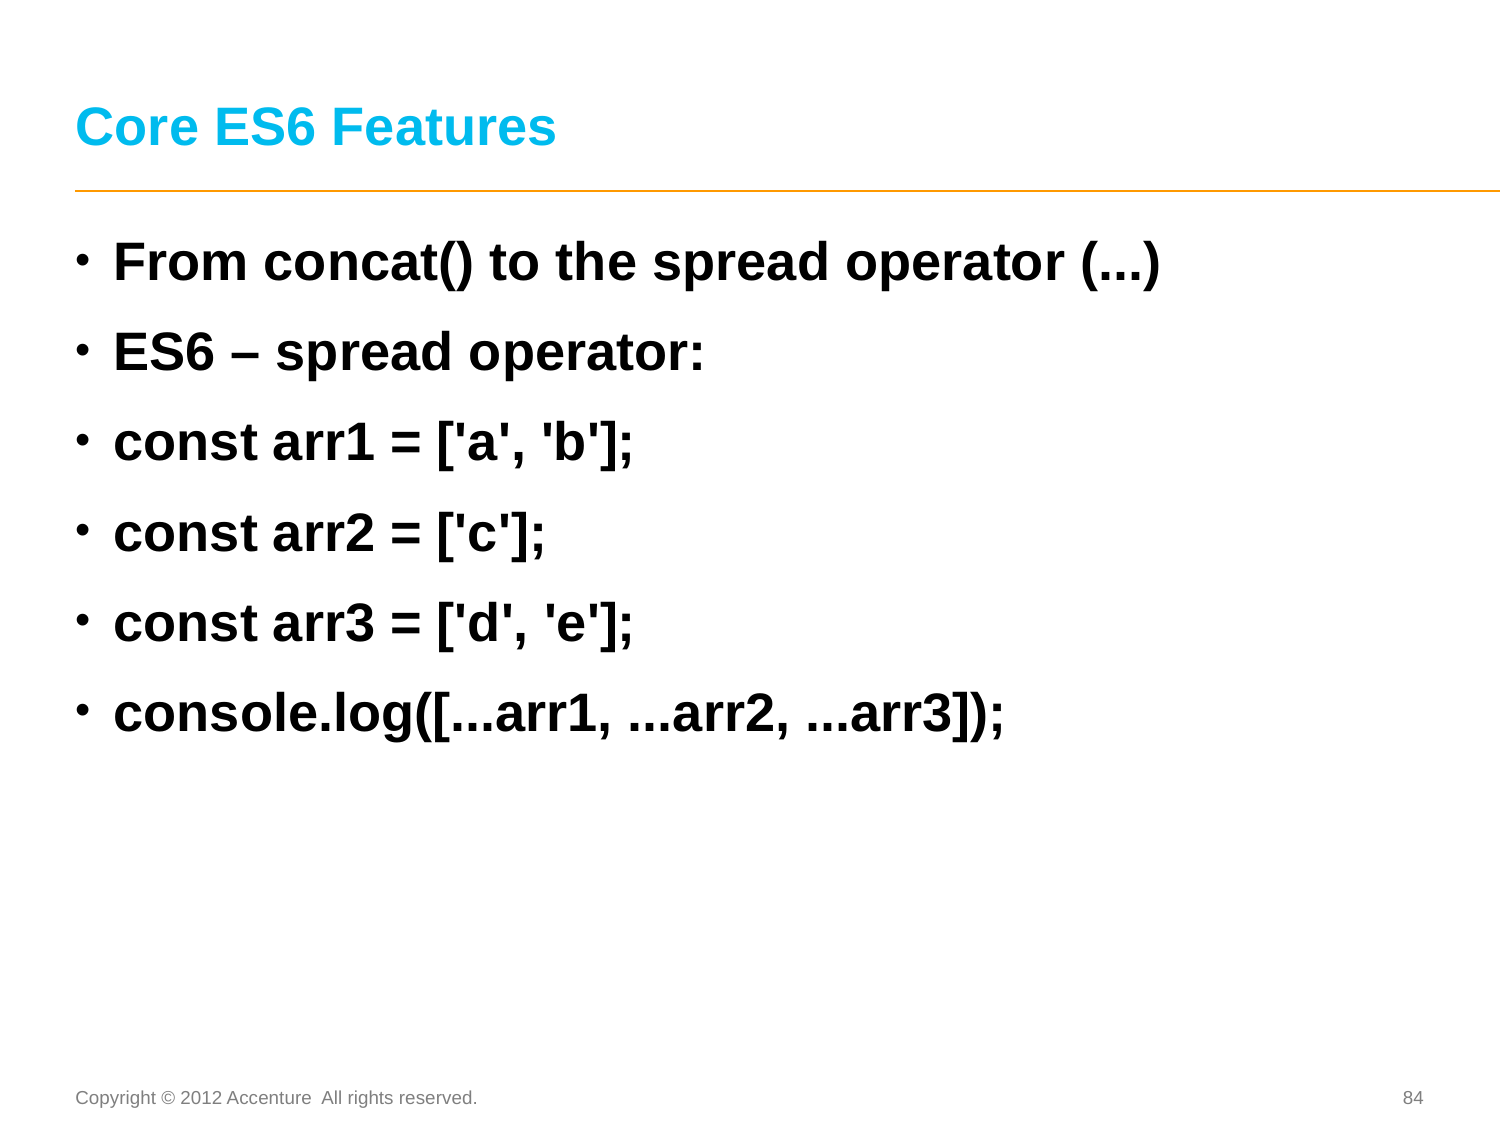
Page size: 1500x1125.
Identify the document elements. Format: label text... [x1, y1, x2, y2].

list From concat() to the spread operator (...) ES6 – spread operator: const arr1 = ['a', 'b']; const arr2 = ['c']; const arr3 = ['d', 'e']; console.log([...arr1, ...arr2, ...arr3]); [75, 226, 1425, 1018]
title Core ES6 Features [75, 27, 1422, 157]
